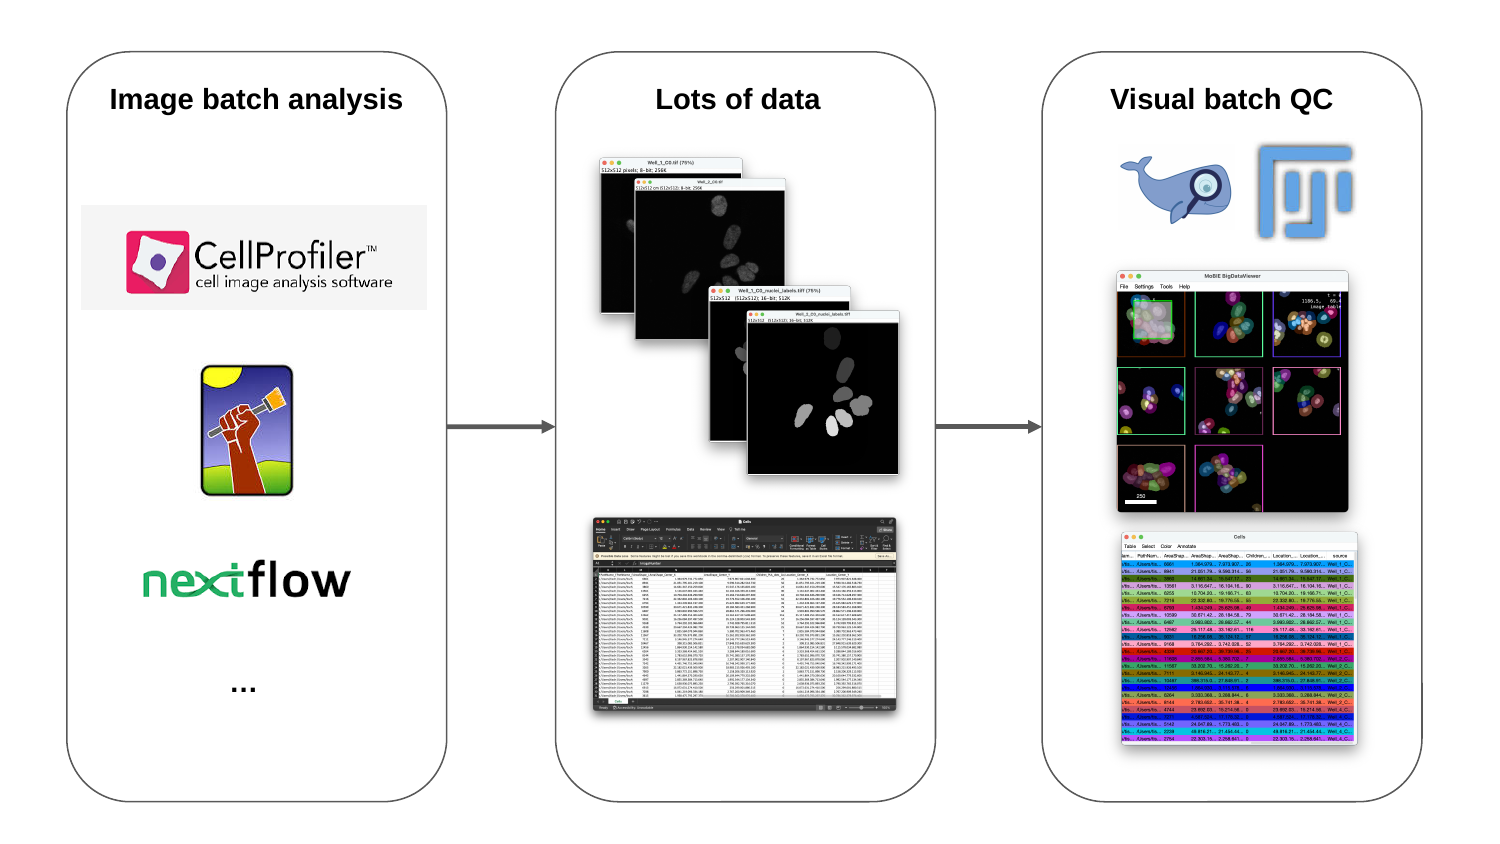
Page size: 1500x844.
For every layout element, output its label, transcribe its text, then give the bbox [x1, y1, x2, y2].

text_box … [214, 648, 295, 714]
text_box [1042, 51, 1422, 802]
picture [1118, 144, 1235, 230]
text_box Image batch analysis [91, 65, 422, 131]
picture [579, 144, 917, 497]
text_box Lots of data [572, 65, 904, 131]
text_box Visual batch QC [1056, 65, 1388, 131]
picture [578, 508, 910, 729]
picture [129, 518, 364, 636]
picture [81, 204, 427, 310]
picture [192, 353, 300, 507]
text_box [66, 51, 447, 802]
picture [1094, 254, 1378, 772]
text_box [555, 51, 936, 802]
picture [1251, 138, 1359, 246]
